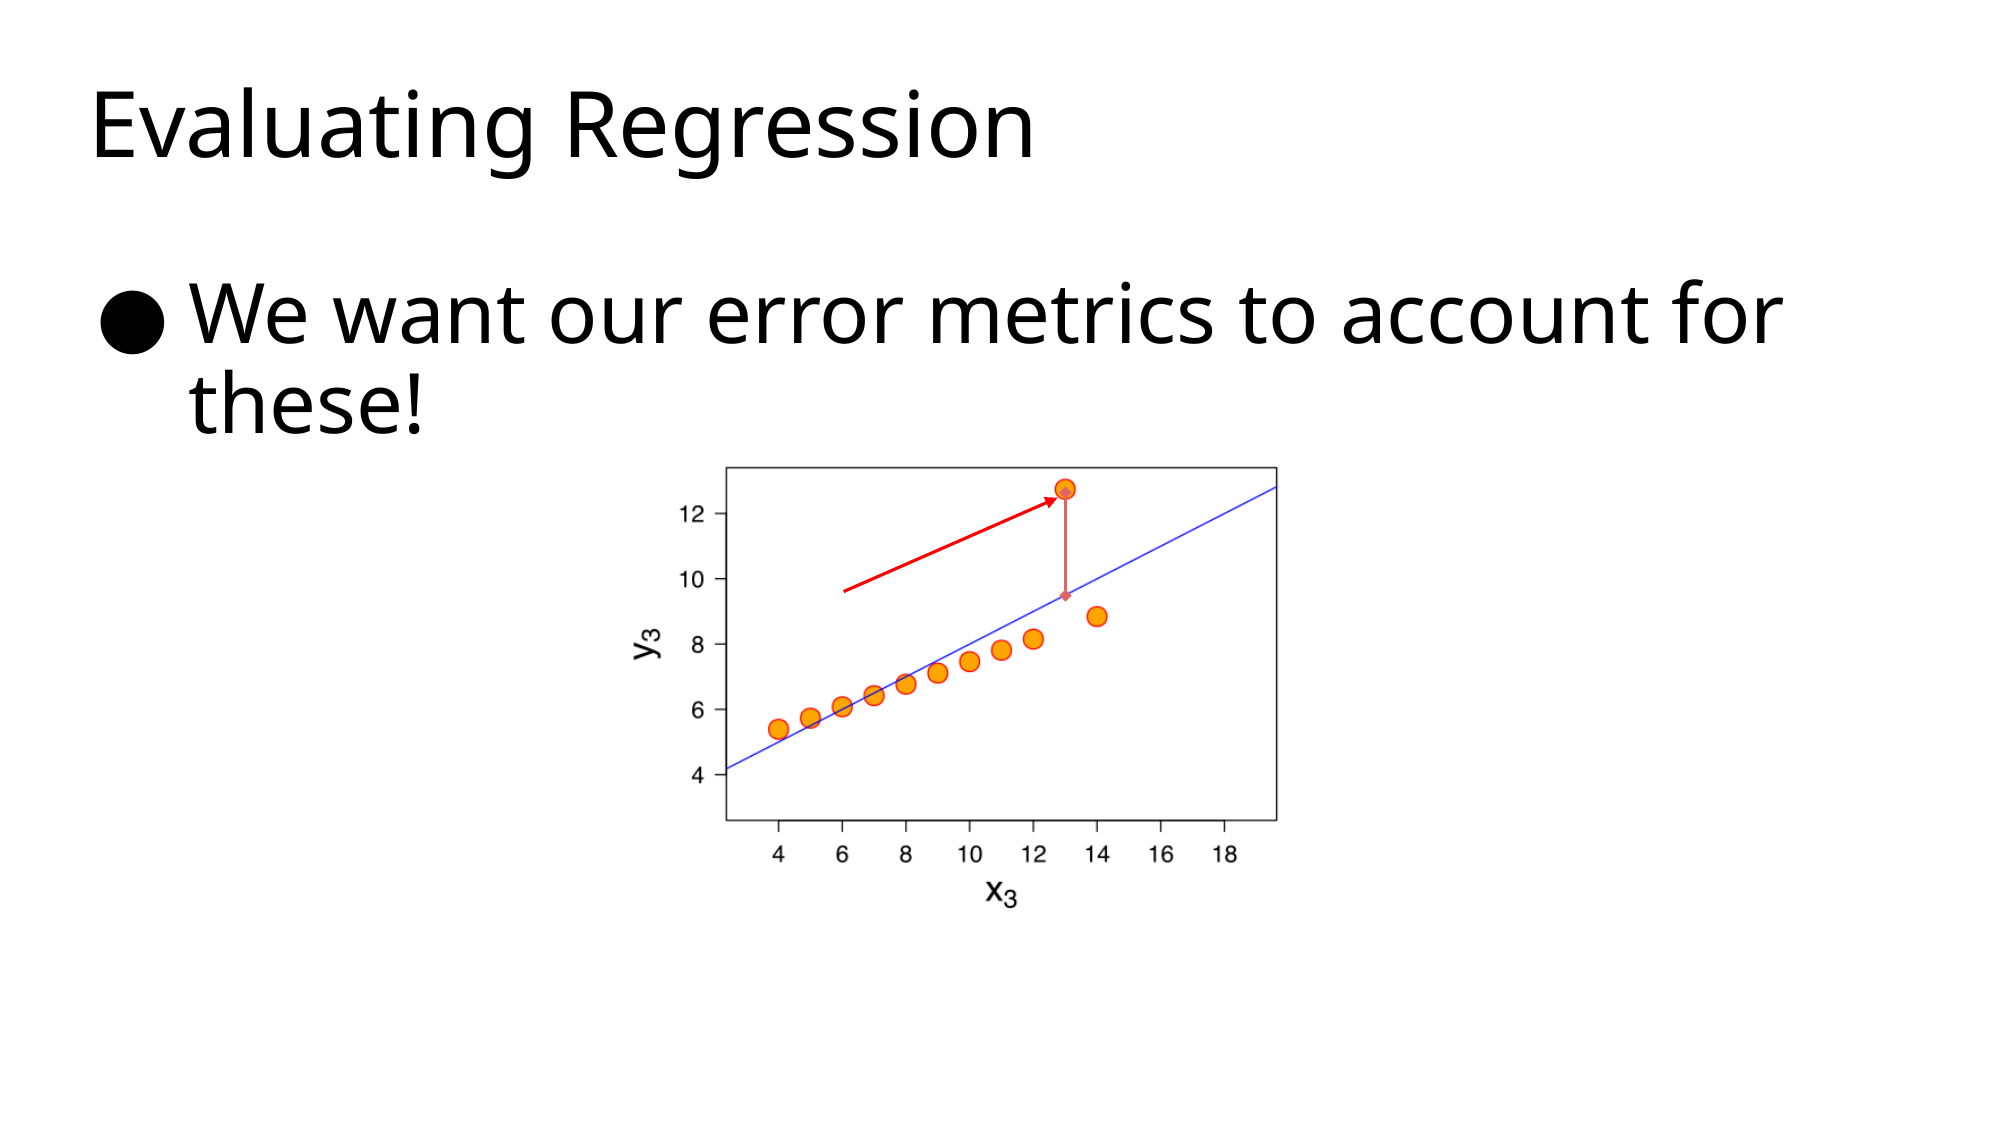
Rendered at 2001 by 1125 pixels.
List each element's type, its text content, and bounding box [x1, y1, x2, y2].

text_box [843, 497, 1059, 592]
list We want our error metrics to account for these! [68, 252, 1932, 1000]
title Evaluating Regression [68, 58, 1772, 184]
picture [605, 447, 1342, 942]
